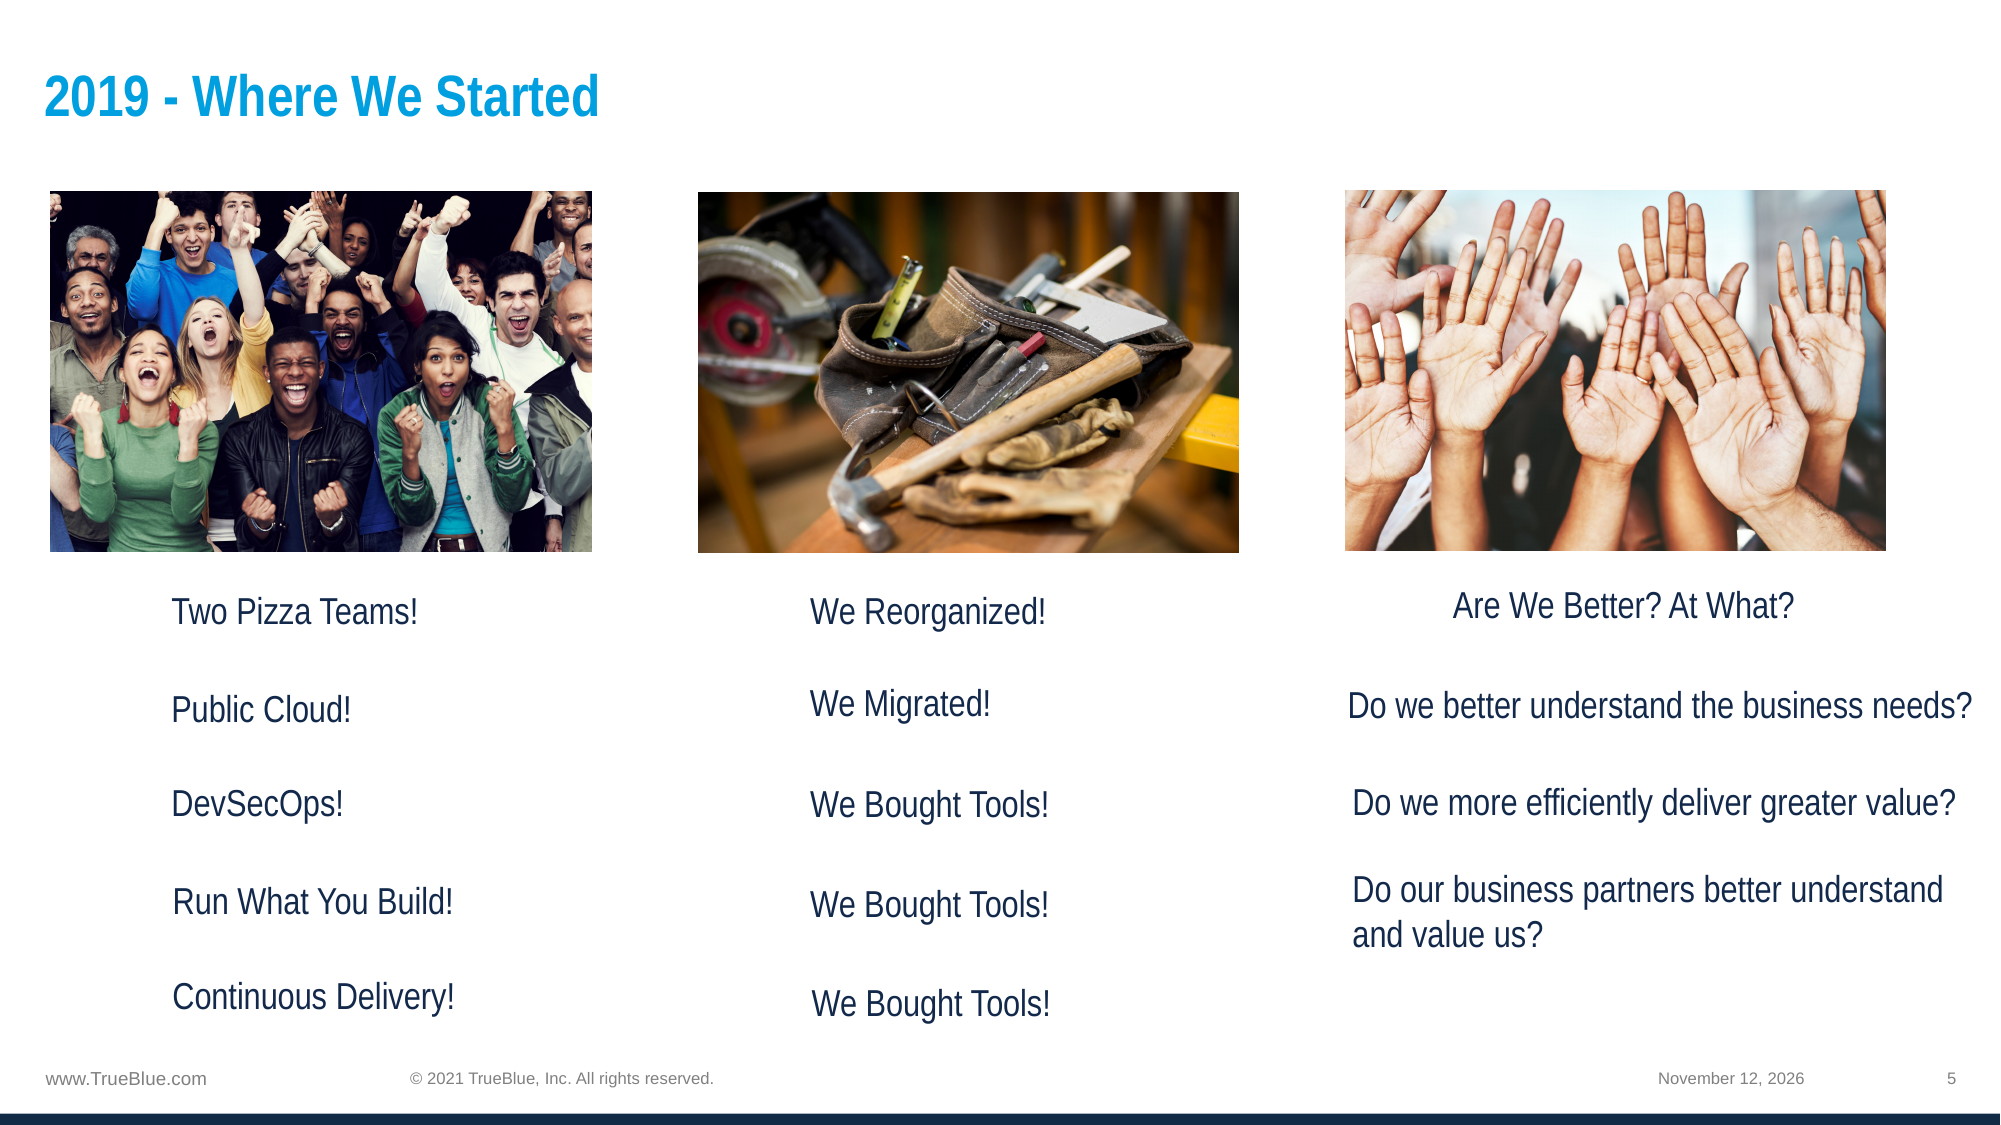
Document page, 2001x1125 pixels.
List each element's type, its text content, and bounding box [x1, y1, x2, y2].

title 2019 - Where We Started [44, 43, 1957, 152]
text_box Do we better understand the business needs? [1332, 673, 1999, 734]
text_box We Reorganized! [795, 579, 1062, 640]
text_box Run What You Build! [157, 869, 469, 930]
slide_number 5 [1865, 1055, 1957, 1101]
text_box Are We Better? At What? [1438, 574, 1810, 634]
text_box Two Pizza Teams! [156, 579, 434, 640]
picture [698, 192, 1239, 553]
footer © 2021 TrueBlue, Inc. All rights reserved. [410, 1055, 1598, 1101]
text_box We Migrated! [795, 671, 1007, 732]
text_box Do we more efficiently deliver greater value? [1337, 770, 1972, 831]
text_box Do our business partners better understand and value us? [1337, 857, 1968, 963]
text_box We Bought Tools! [795, 772, 1065, 833]
picture [1345, 190, 1886, 551]
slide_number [1598, 1055, 1865, 1101]
picture [50, 191, 592, 552]
text_box DevSecOps! [156, 771, 360, 832]
text_box Public Cloud! [156, 677, 367, 738]
text_box Continuous Delivery! [157, 964, 471, 1025]
text_box We Bought Tools! [796, 971, 1066, 1032]
text_box We Bought Tools! [795, 872, 1065, 932]
